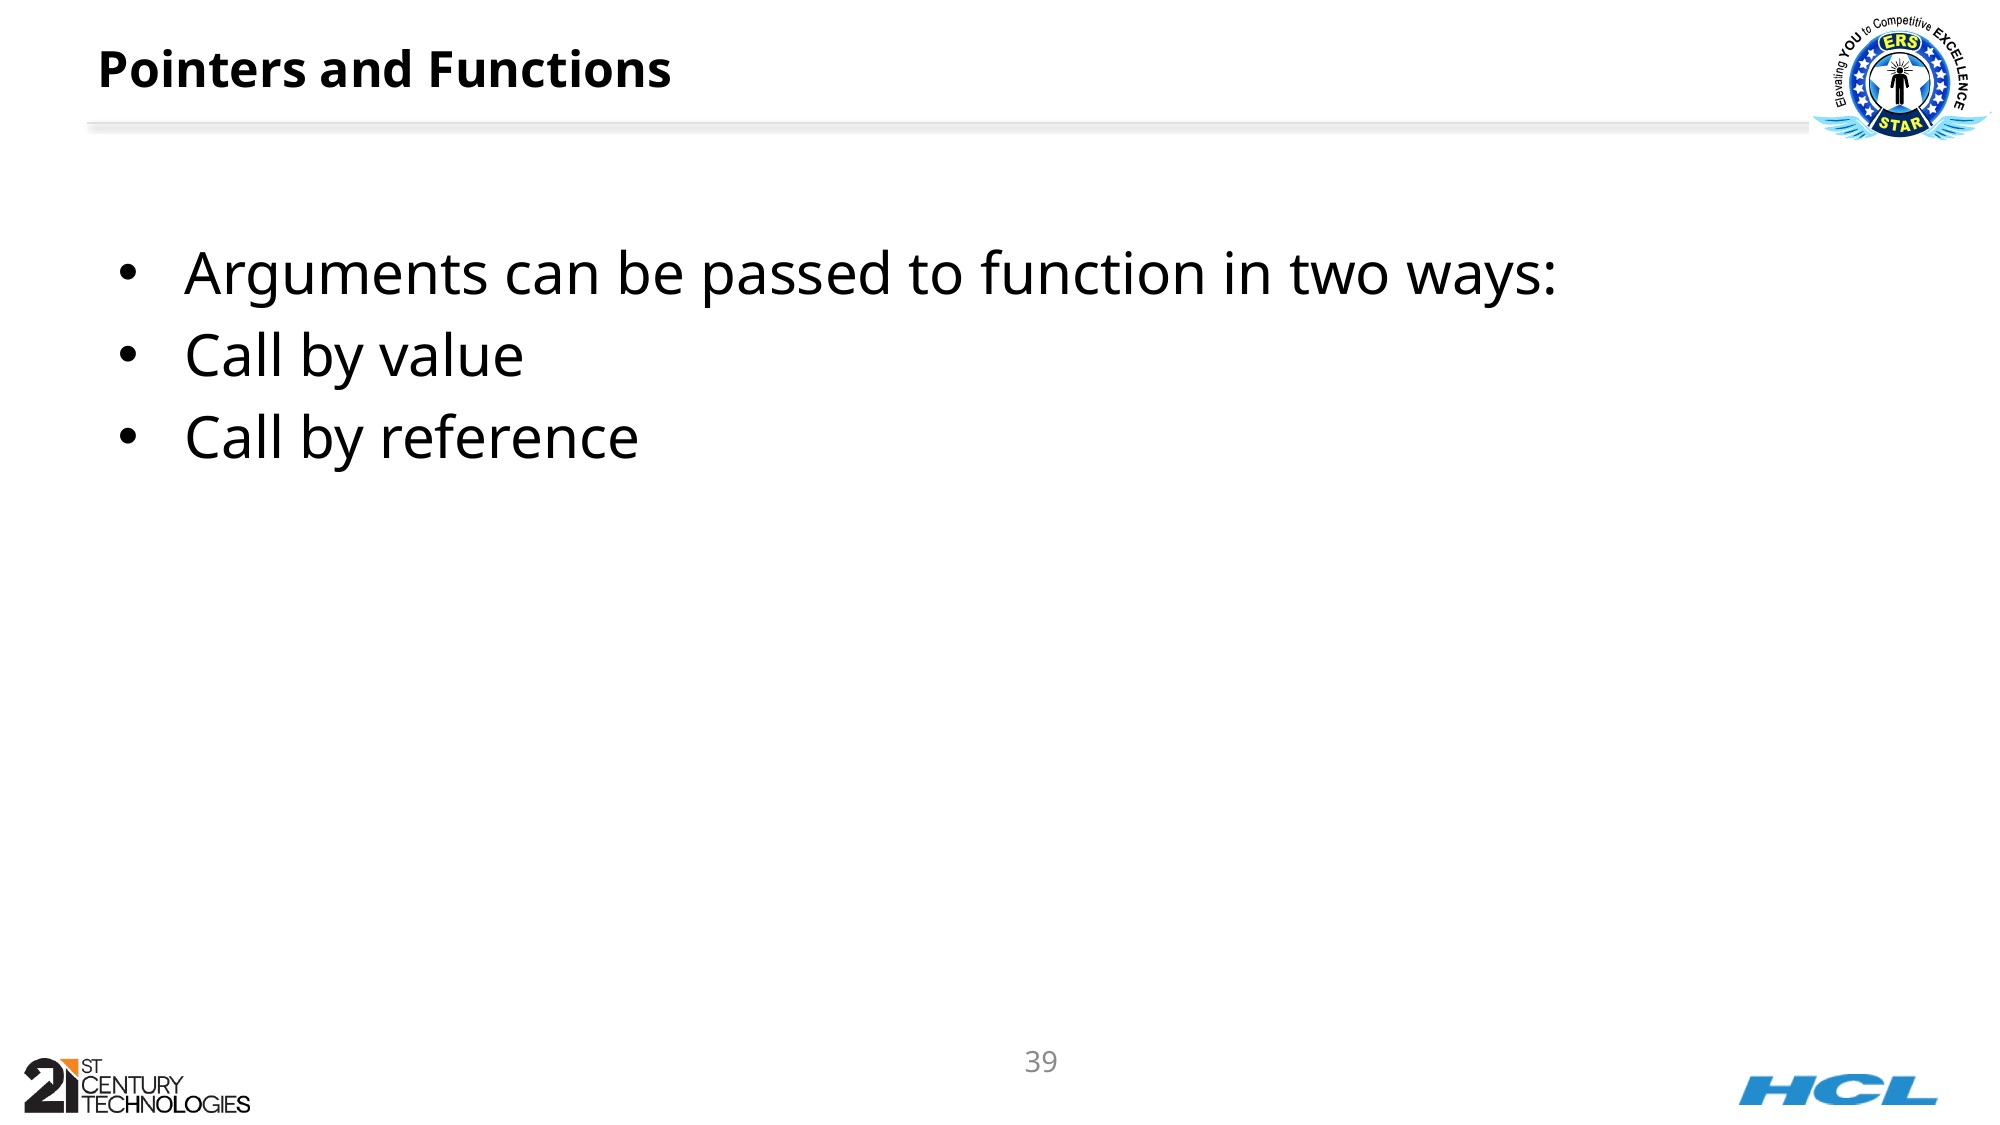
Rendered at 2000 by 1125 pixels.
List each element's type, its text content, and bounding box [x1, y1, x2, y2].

picture [1739, 1074, 1938, 1105]
slide_number 39 [808, 1033, 1275, 1094]
picture [1809, 10, 2000, 144]
title Pointers and Functions [97, 28, 1638, 107]
picture [24, 1058, 250, 1113]
list Arguments can be passed to function in two ways: Call by value Call by reference [99, 227, 1900, 970]
